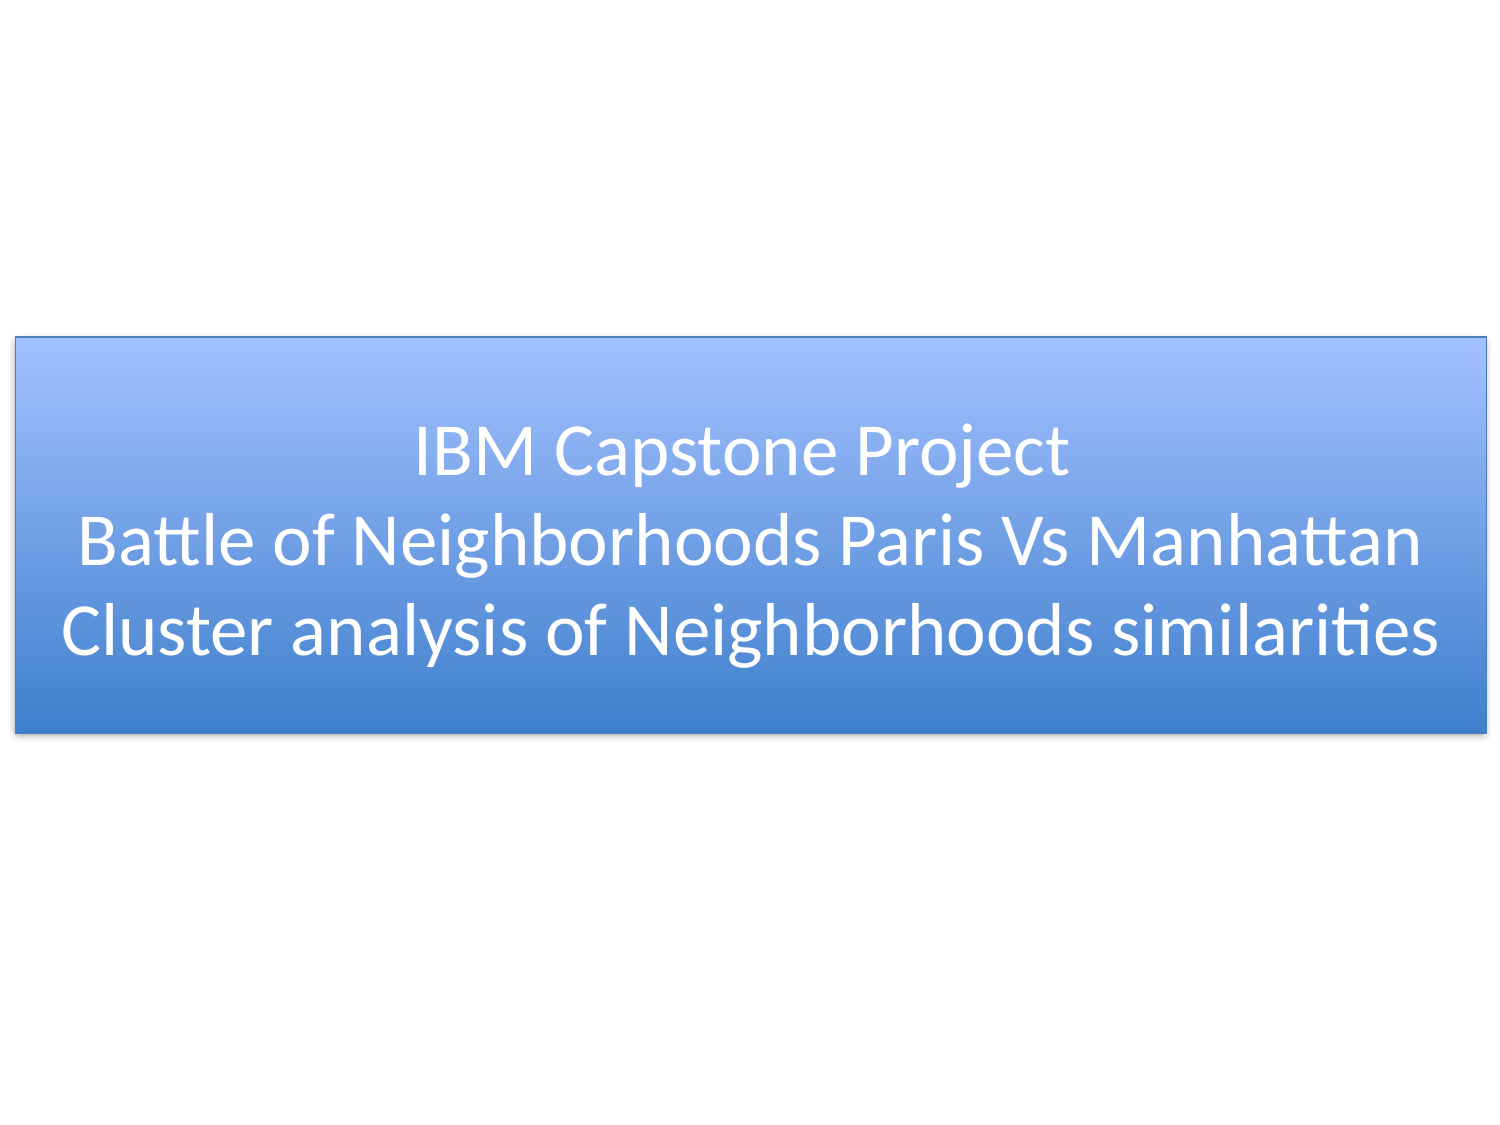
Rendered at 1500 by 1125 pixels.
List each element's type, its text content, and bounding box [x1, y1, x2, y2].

text_box IBM Capstone Project Battle of Neighborhoods Paris Vs Manhattan Cluster analysis of Neighborhoods similarities [15, 336, 1487, 734]
